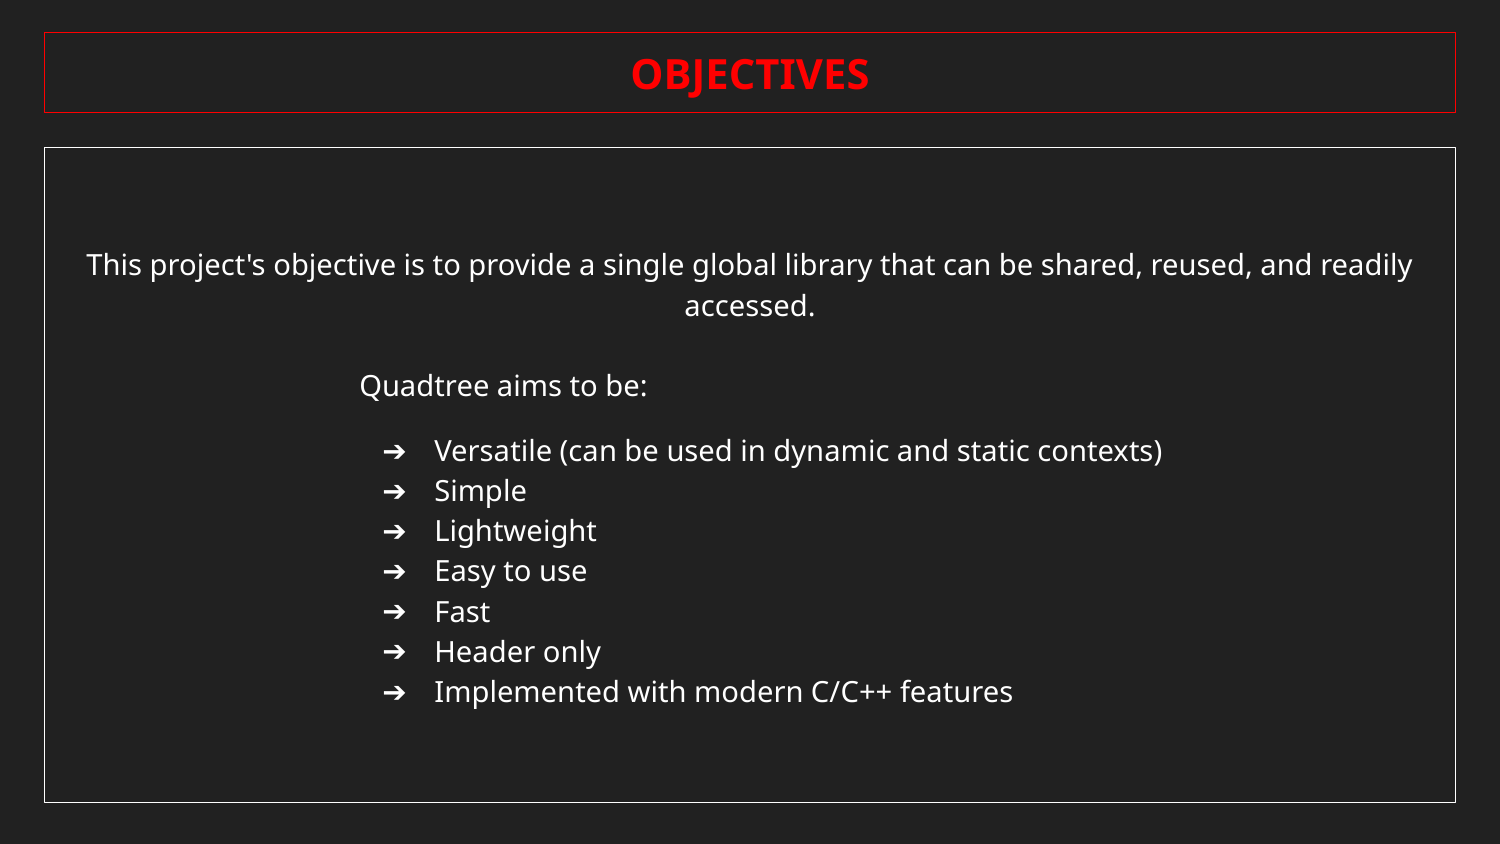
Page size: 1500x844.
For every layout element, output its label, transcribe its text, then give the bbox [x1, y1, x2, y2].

text_box OBJECTIVES [44, 32, 1456, 113]
text_box This project's objective is to provide a single global library that can be shared, reused, and readily accessed. Quadtree aims to be: Versatile (can be used in dynamic and static contexts) Simple Lightweight Easy to use Fast Header only Implemented with modern C/C++ features [44, 147, 1456, 803]
